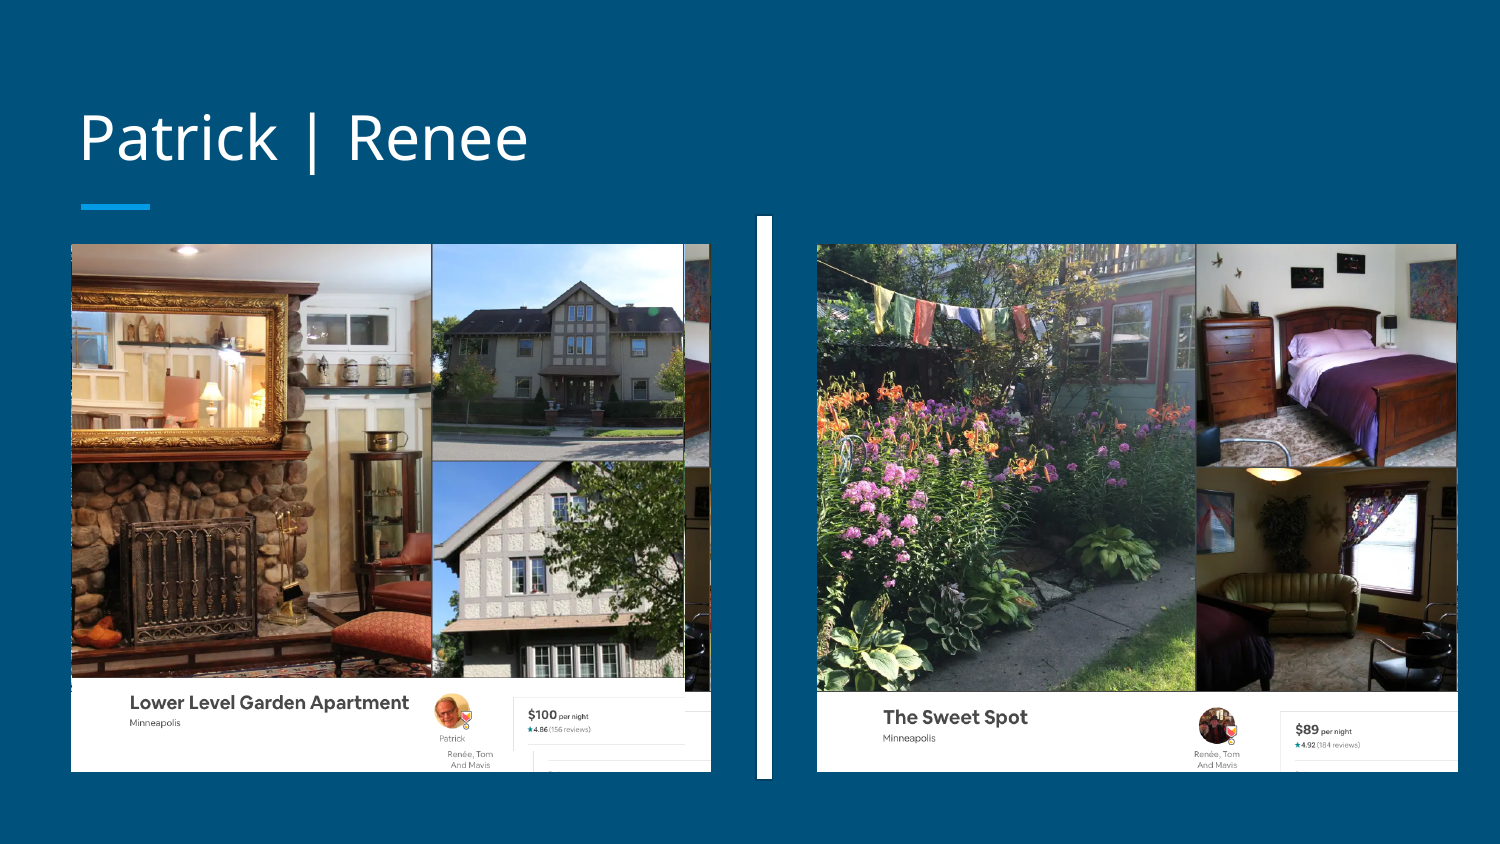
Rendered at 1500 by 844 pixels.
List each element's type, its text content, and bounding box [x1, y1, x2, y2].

text_box [756, 215, 773, 780]
picture [818, 245, 1457, 771]
title Patrick | Renee [63, 75, 1437, 188]
picture [72, 245, 710, 771]
